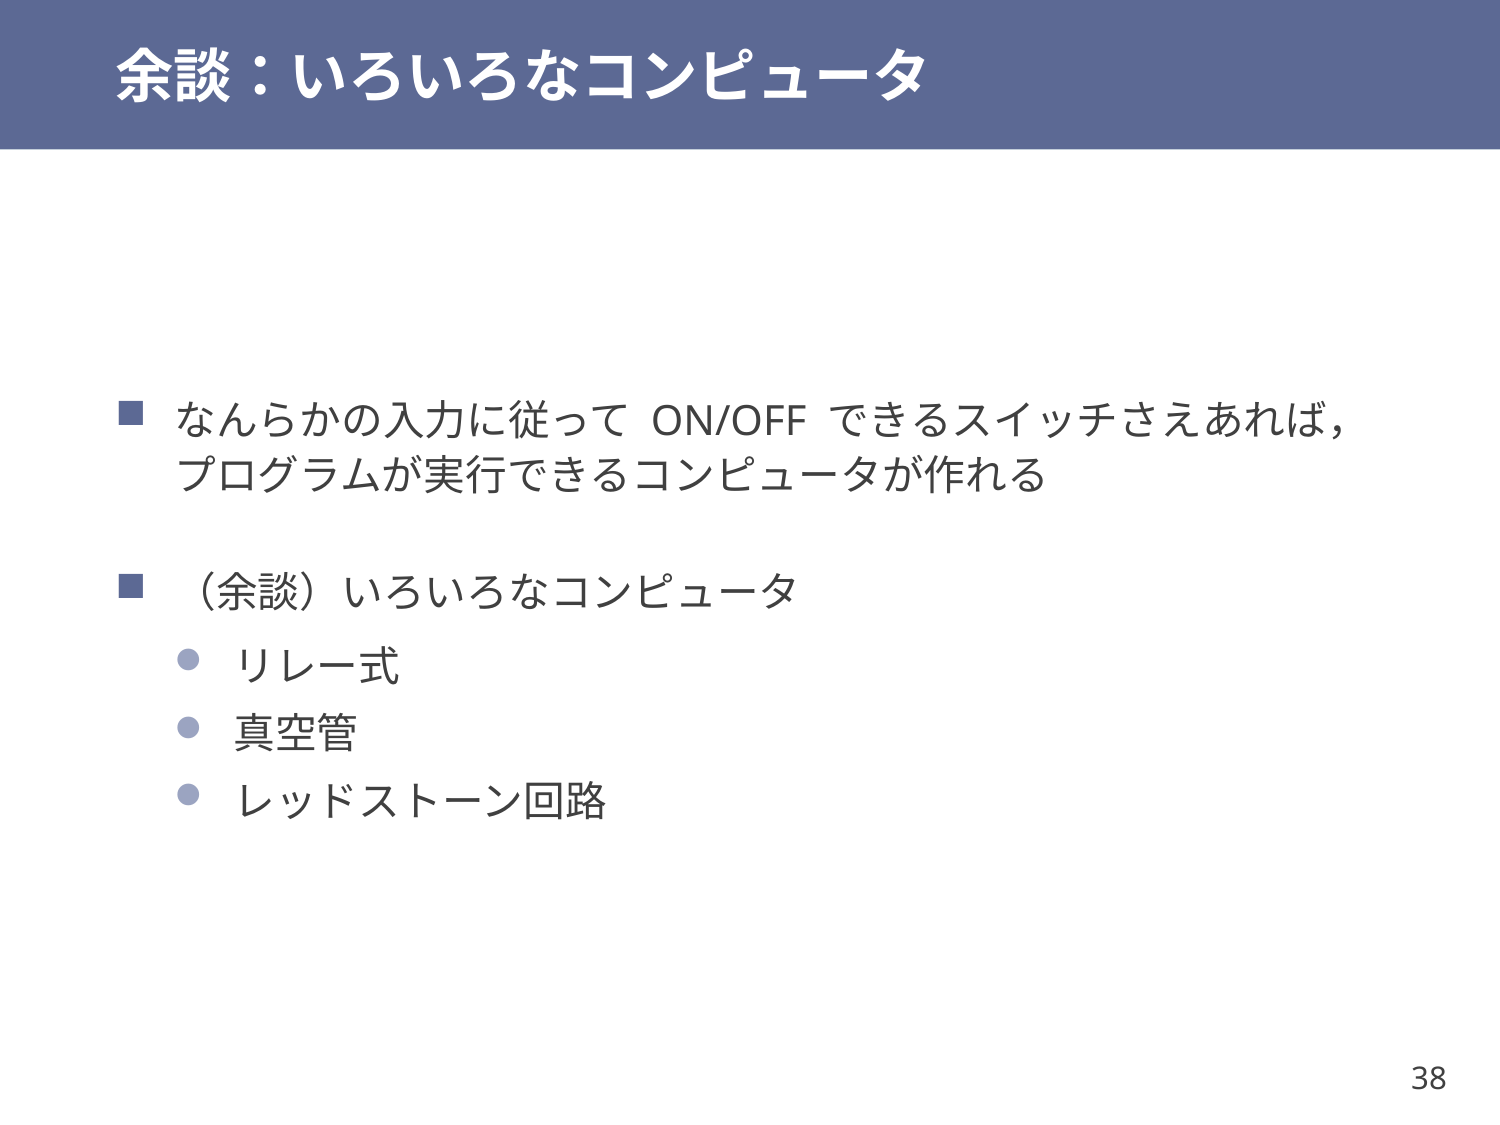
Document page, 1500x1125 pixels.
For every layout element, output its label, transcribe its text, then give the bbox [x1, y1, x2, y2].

list なんらかの入力に従って ON/OFF できるスイッチさえあれば， プログラムが実行できるコンピュータが作れる （余談）いろいろなコンピュータ リレー式 真空管 レッドストーン回路 [100, 178, 1459, 1036]
title 余談：いろいろなコンピュータ [100, 0, 1500, 150]
